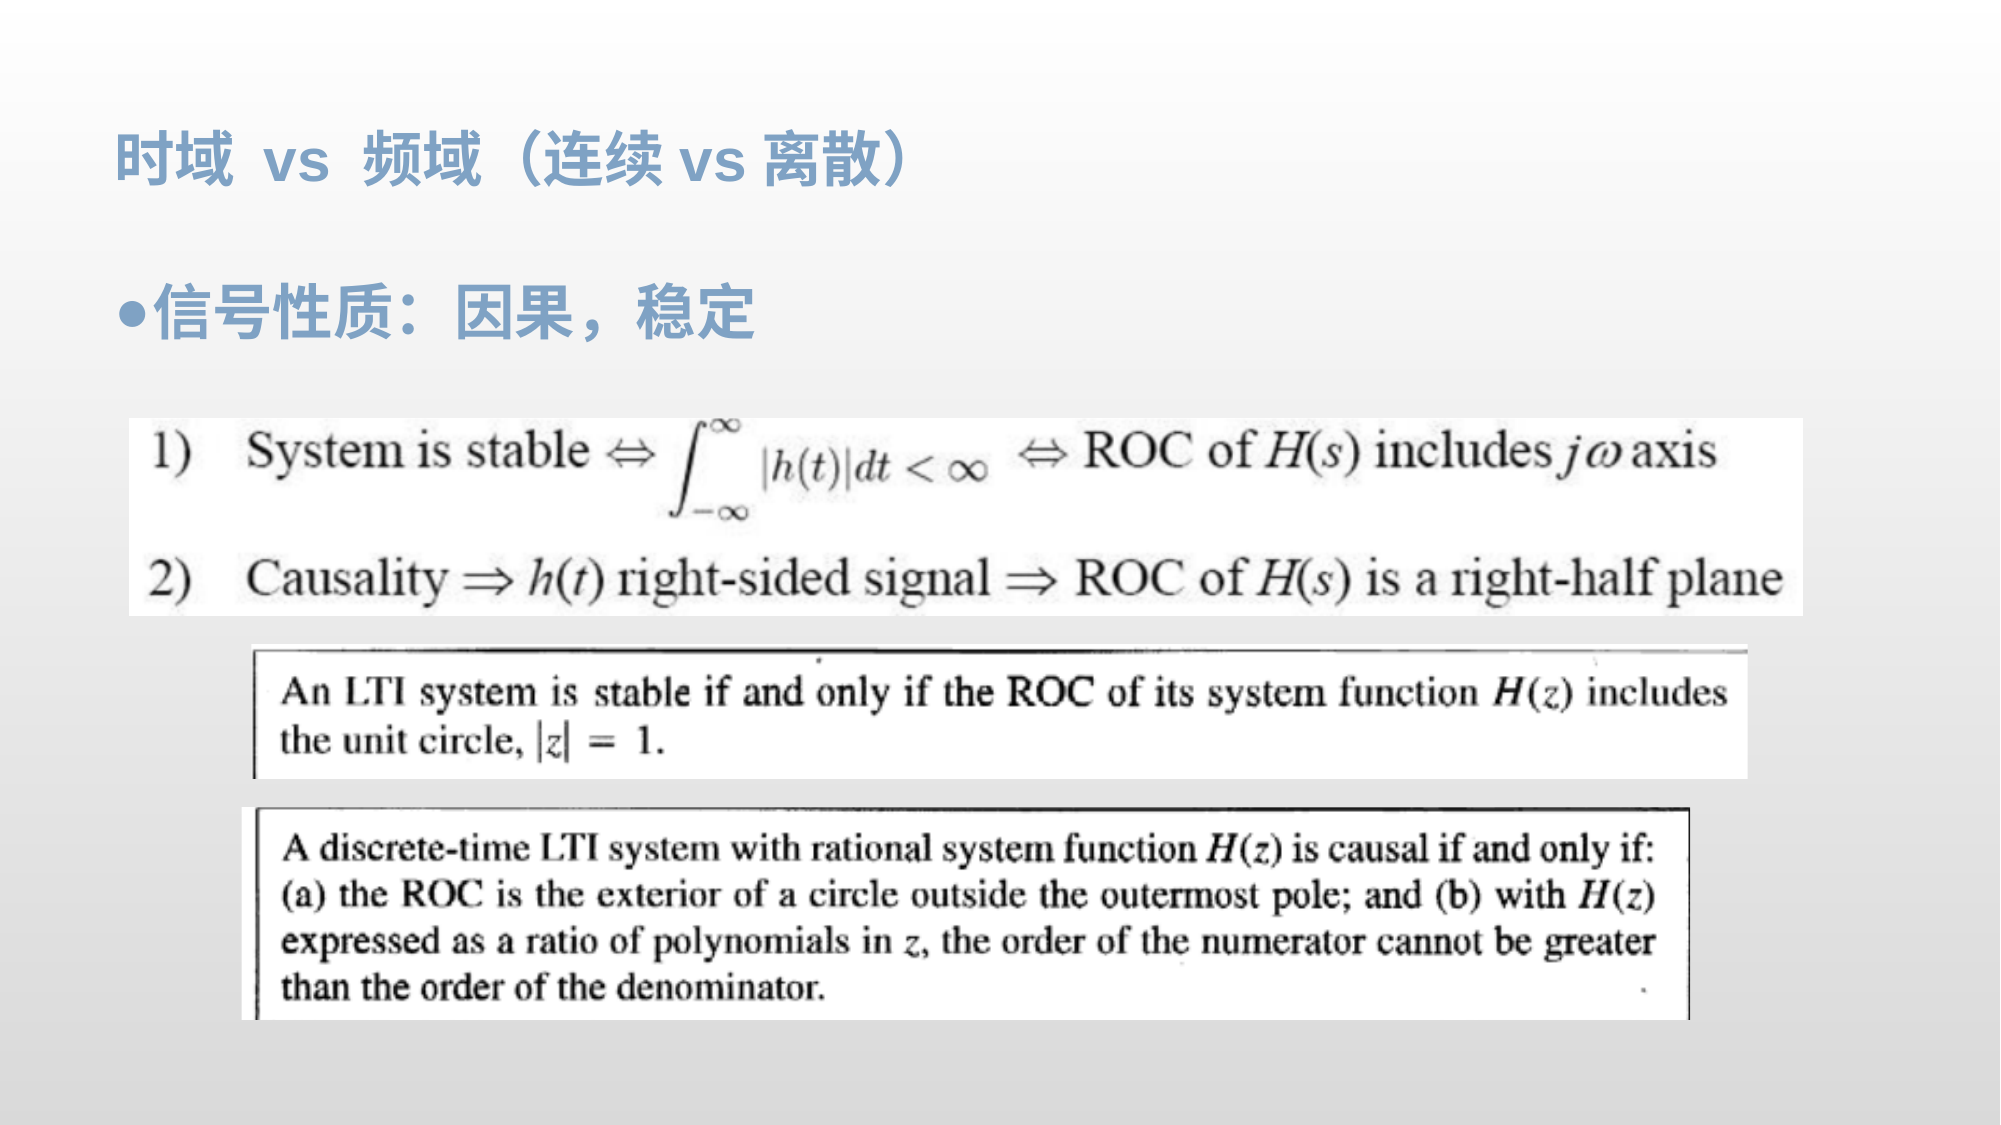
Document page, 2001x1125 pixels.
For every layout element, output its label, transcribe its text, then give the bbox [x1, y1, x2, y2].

list 信号性质：因果，稳定 [99, 244, 1900, 1026]
picture [241, 807, 1691, 1020]
picture [251, 644, 1748, 779]
title 时域 vs 频域（连续vs离散） [99, 99, 1900, 216]
picture [129, 418, 1803, 616]
